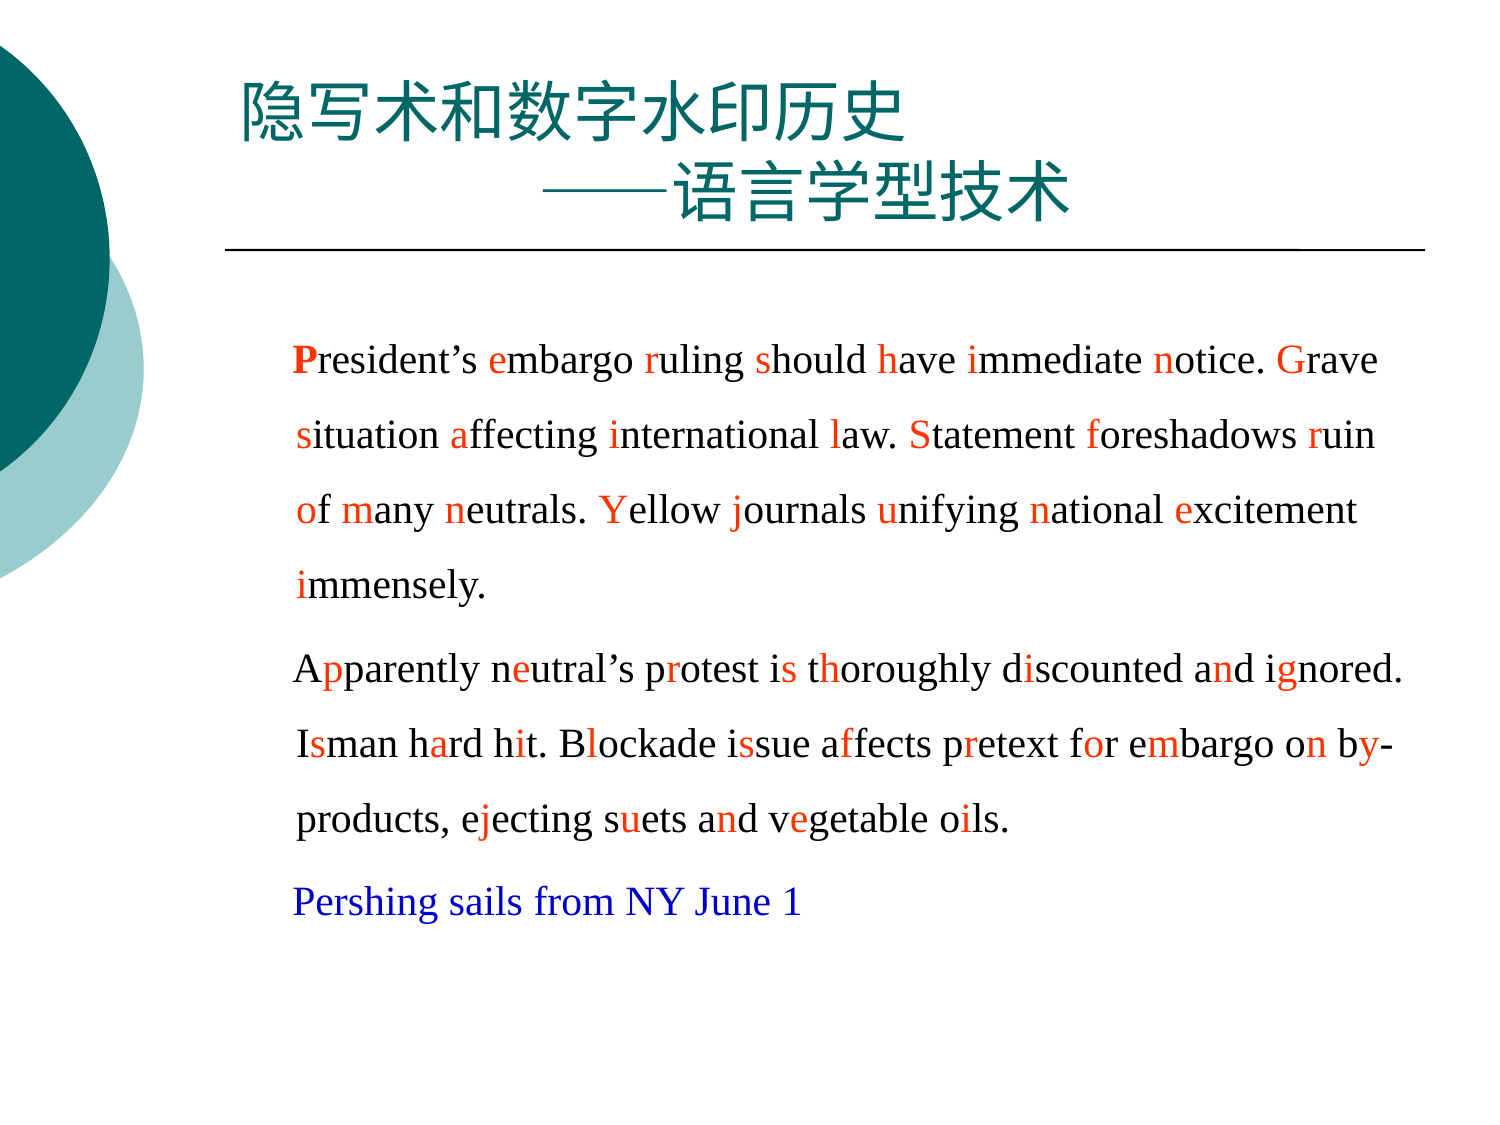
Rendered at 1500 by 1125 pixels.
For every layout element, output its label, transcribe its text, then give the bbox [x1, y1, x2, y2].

list President’s embargo ruling should have immediate notice. Grave situation affecting international law. Statement foreshadows ruin of many neutrals. Yellow journals unifying national excitement immensely. Apparently neutral’s protest is thoroughly discounted and ignored. Isman hard hit. Blockade issue affects pretext for embargo on by-products, ejecting suets and vegetable oils. Pershing sails from NY June 1 [224, 299, 1425, 1032]
title 隐写术和数字水印历史 ——语言学型技术 [224, 49, 1425, 237]
